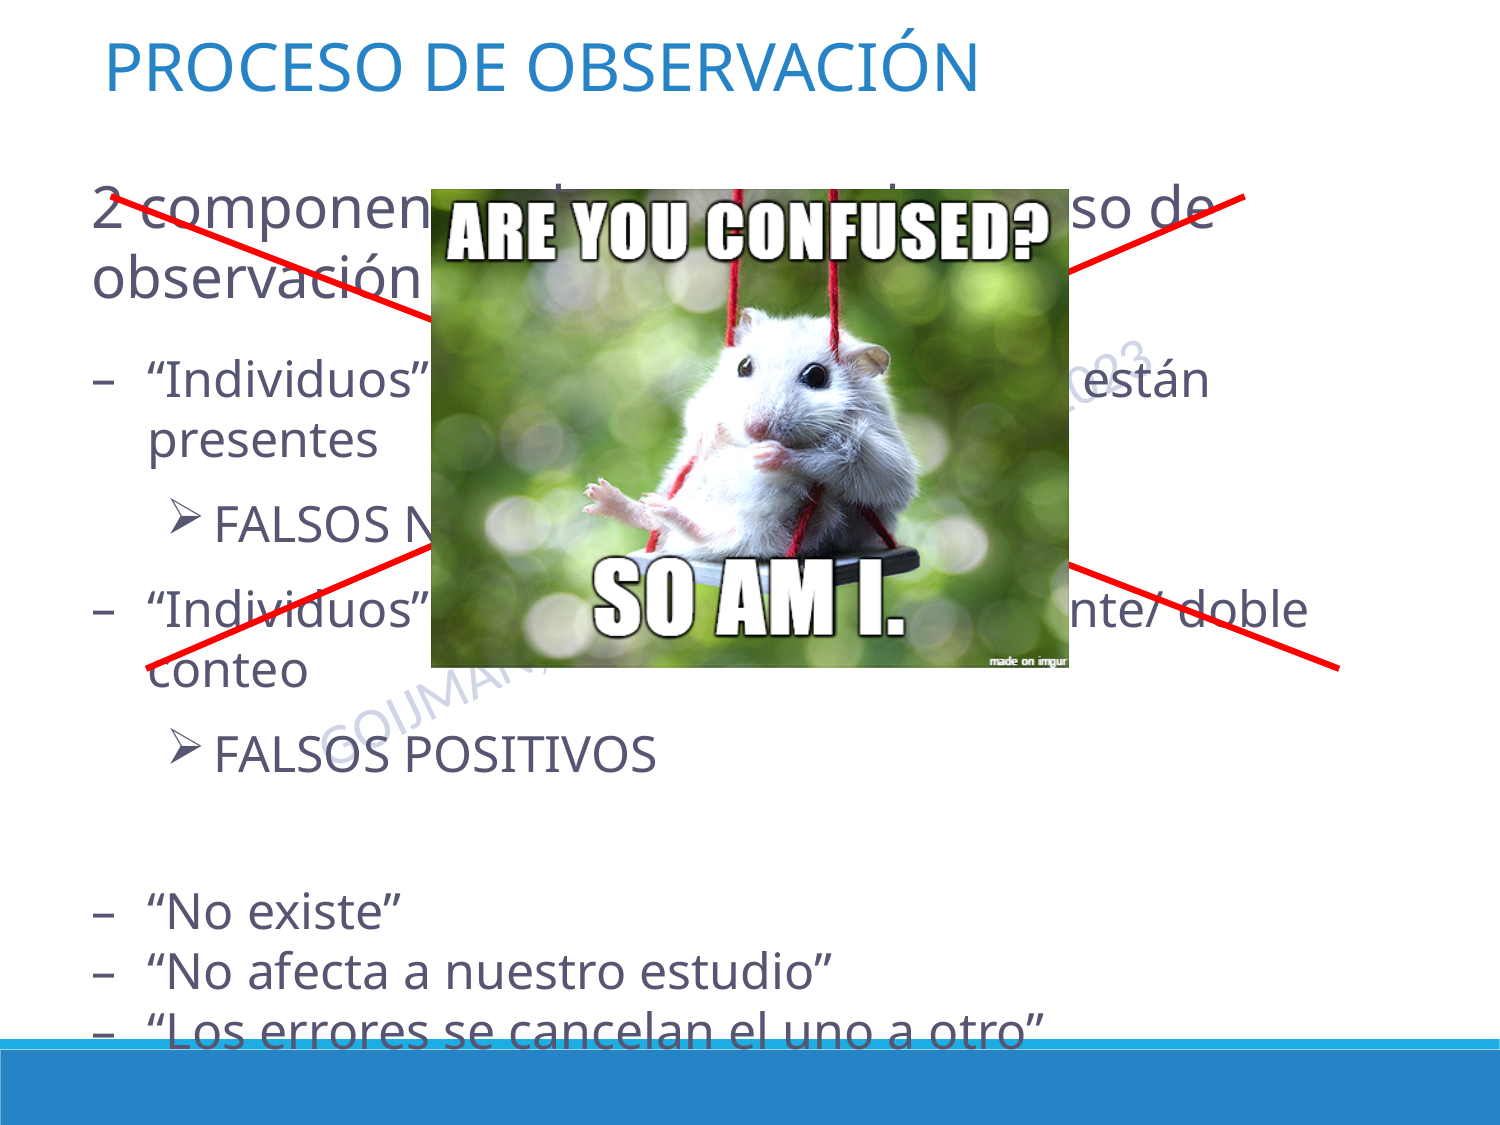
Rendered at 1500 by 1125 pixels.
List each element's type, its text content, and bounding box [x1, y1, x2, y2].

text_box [145, 195, 428, 670]
text_box 2 componentes de error en el proceso de observación para conteos: “Individuos” no son registrados cuando están presentes FALSOS NEGATIVOS “Individuos” identificados incorrectamente/ doble conteo FALSOS POSITIVOS “No existe” “No afecta a nuestro estudio” “Los errores se cancelan el uno a otro” [76, 162, 1447, 1059]
picture [430, 188, 1070, 669]
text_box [1251, 195, 1340, 670]
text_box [1077, 195, 1246, 670]
text_box PROCESO DE OBSERVACIÓN [88, 17, 1353, 113]
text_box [110, 195, 144, 670]
